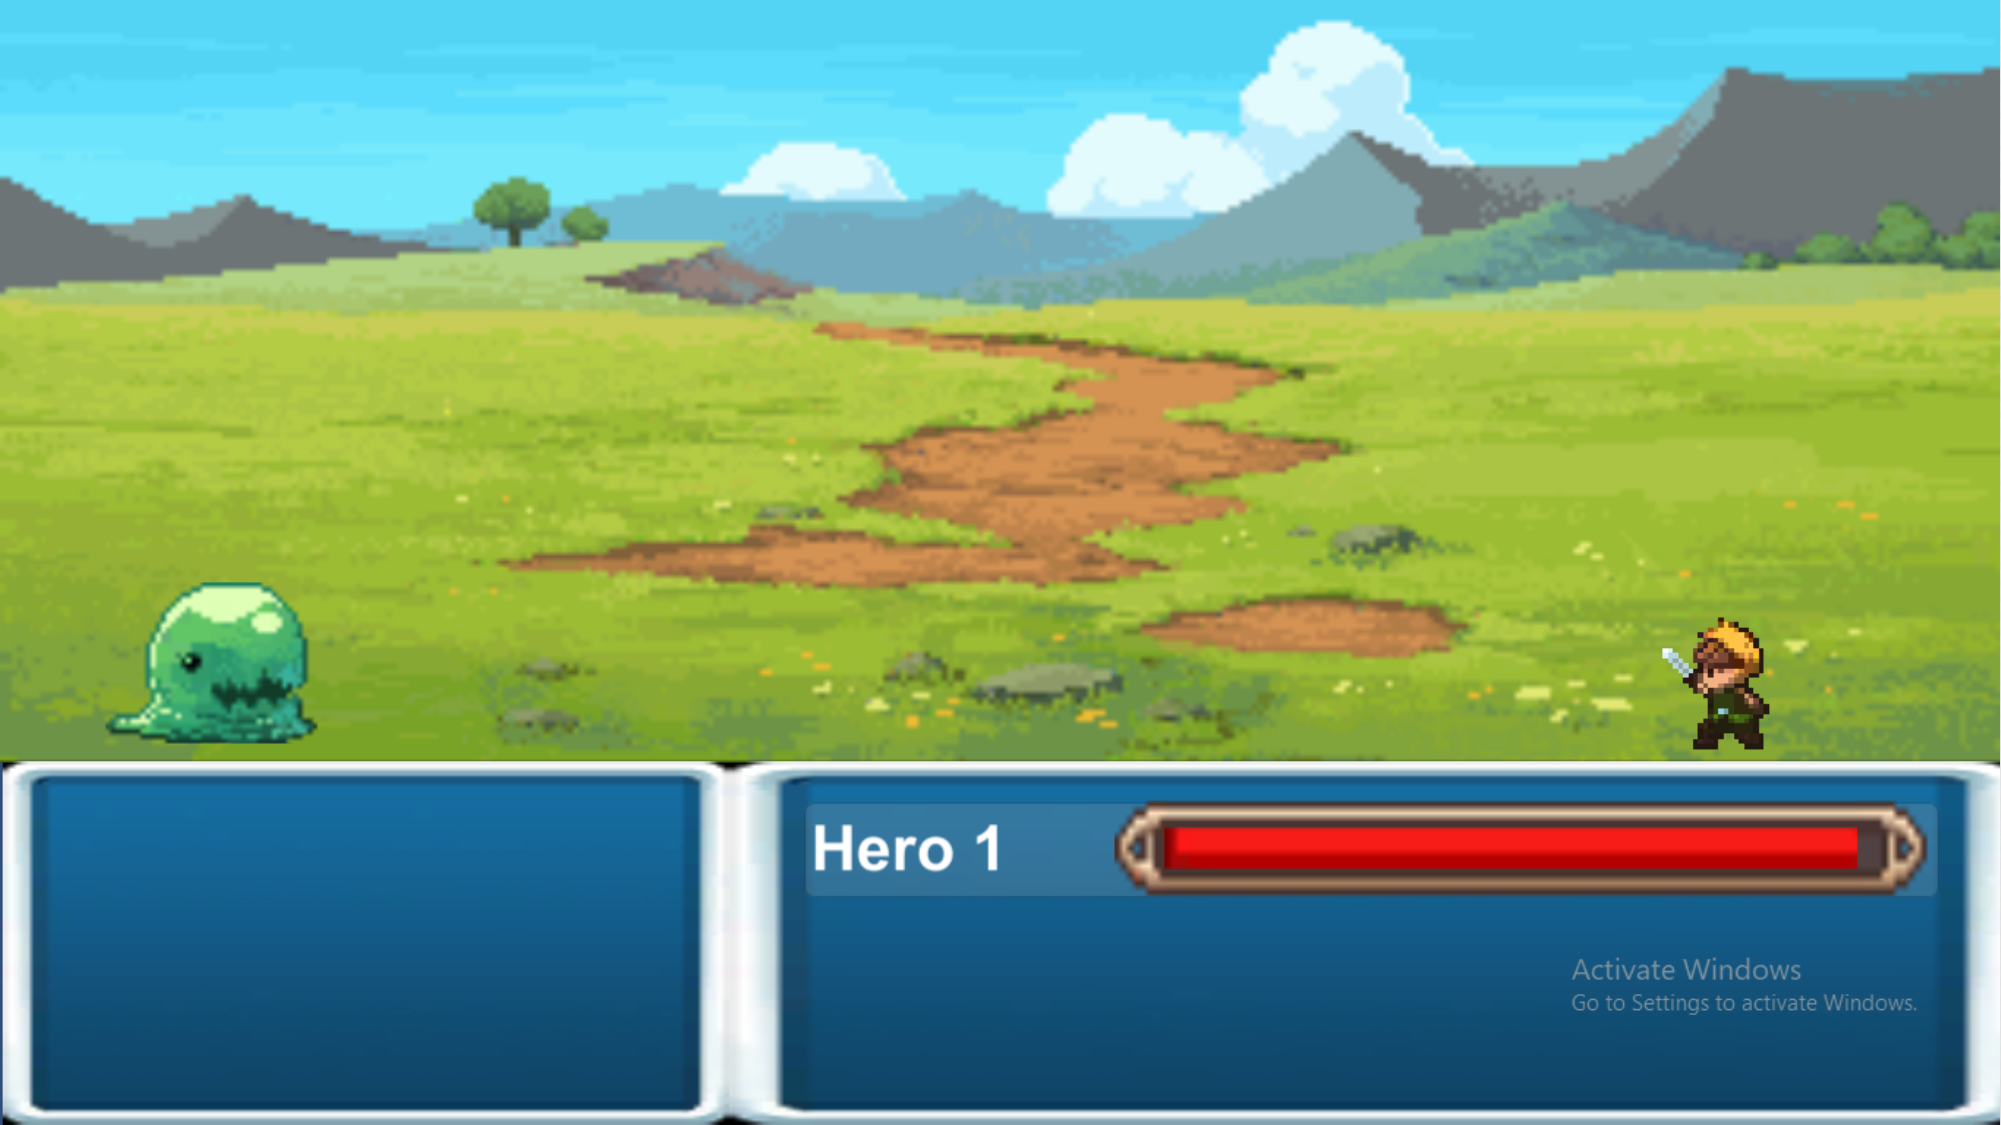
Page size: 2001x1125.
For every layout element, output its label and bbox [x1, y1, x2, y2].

list [0, 0, 2000, 1125]
